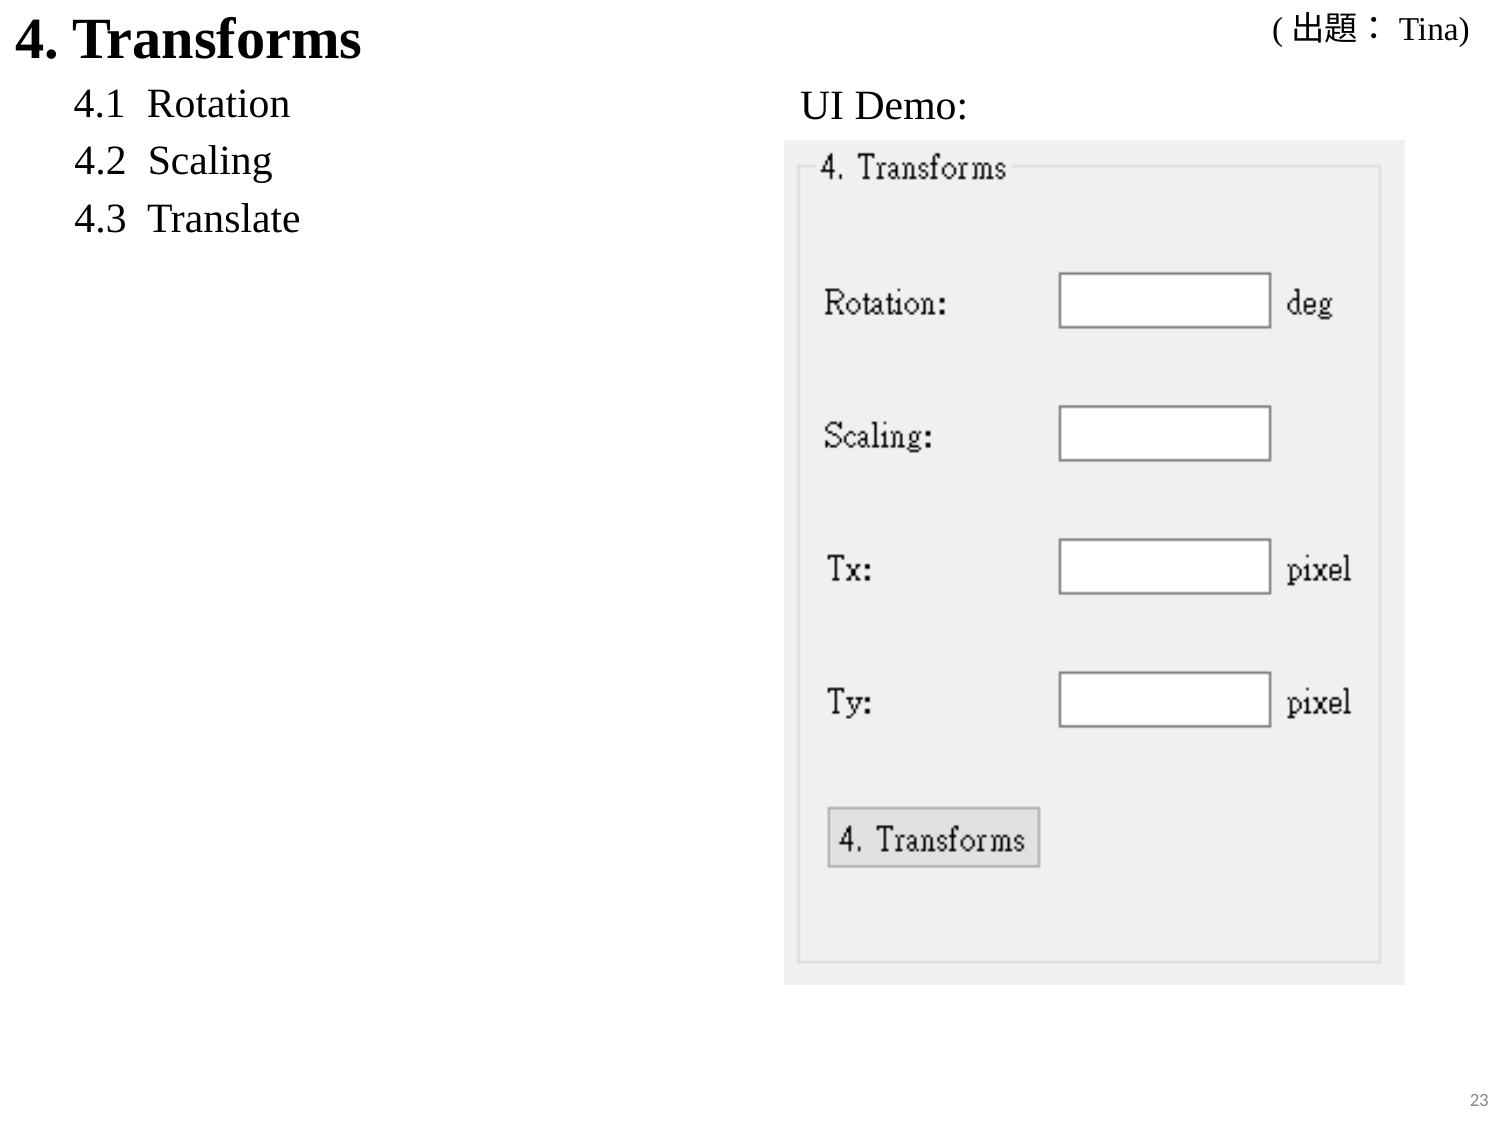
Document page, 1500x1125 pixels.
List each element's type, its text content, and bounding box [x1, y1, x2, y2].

list 4.1 Rotation 4.2 Scaling 4.3 Translate [0, 60, 873, 437]
text_box (出題：Tina) [1257, 0, 1500, 55]
picture [784, 140, 1405, 985]
title 4. Transforms [0, 0, 824, 60]
slide_number 23 [1162, 1076, 1500, 1122]
text_box UI Demo: [785, 70, 994, 136]
